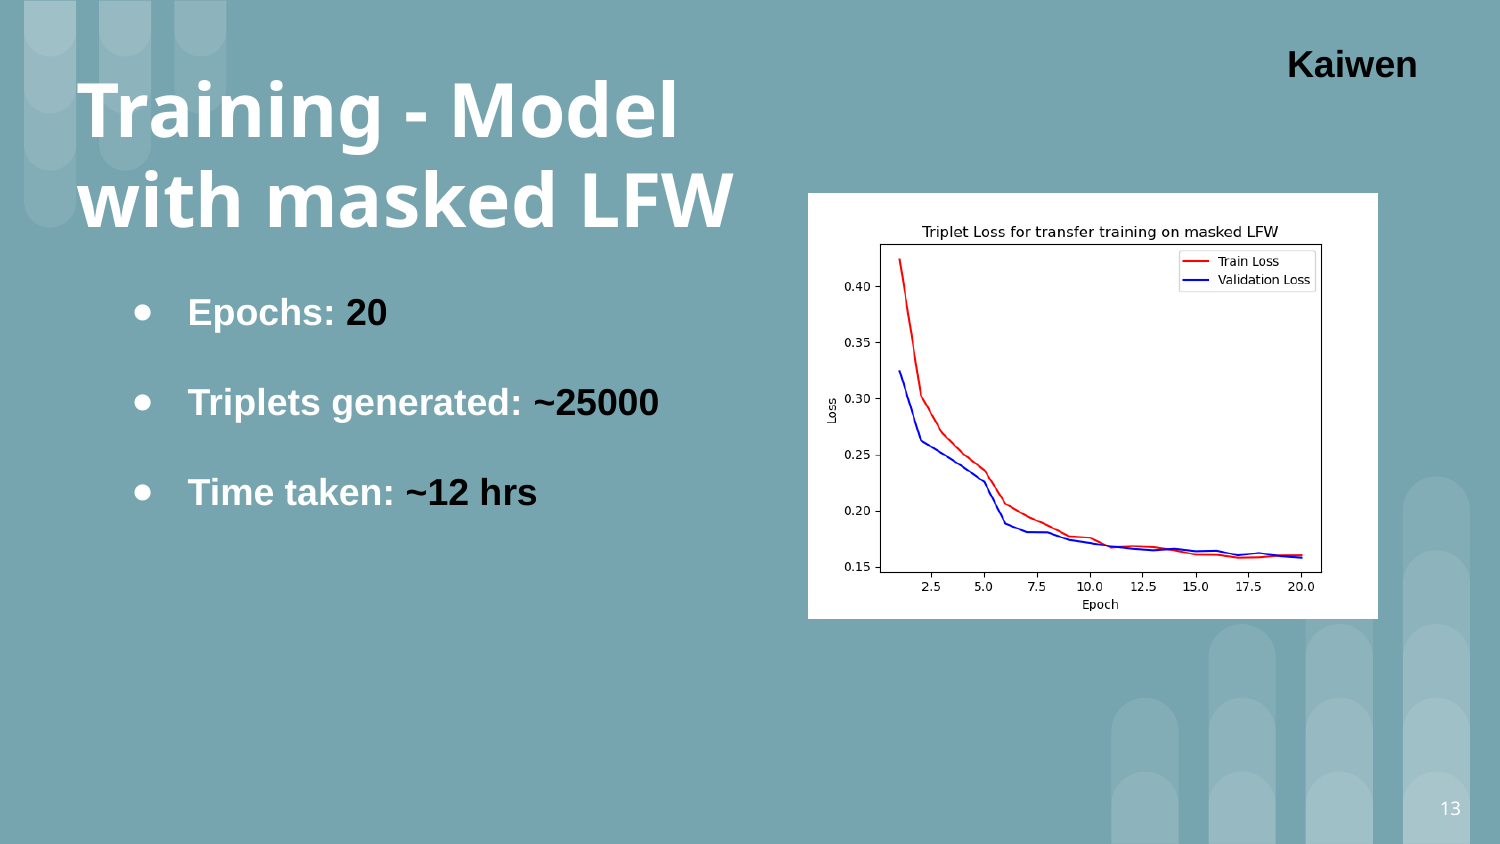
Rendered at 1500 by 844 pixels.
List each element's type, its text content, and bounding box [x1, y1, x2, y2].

title Training - Model with masked LFW [61, 47, 760, 128]
text_box Kaiwen [1272, 24, 1500, 106]
slide_number 13 [1386, 777, 1477, 842]
picture [808, 193, 1379, 620]
text_box Epochs: 20 Triplets generated: ~25000 Time taken: ~12 hrs [97, 227, 1415, 751]
